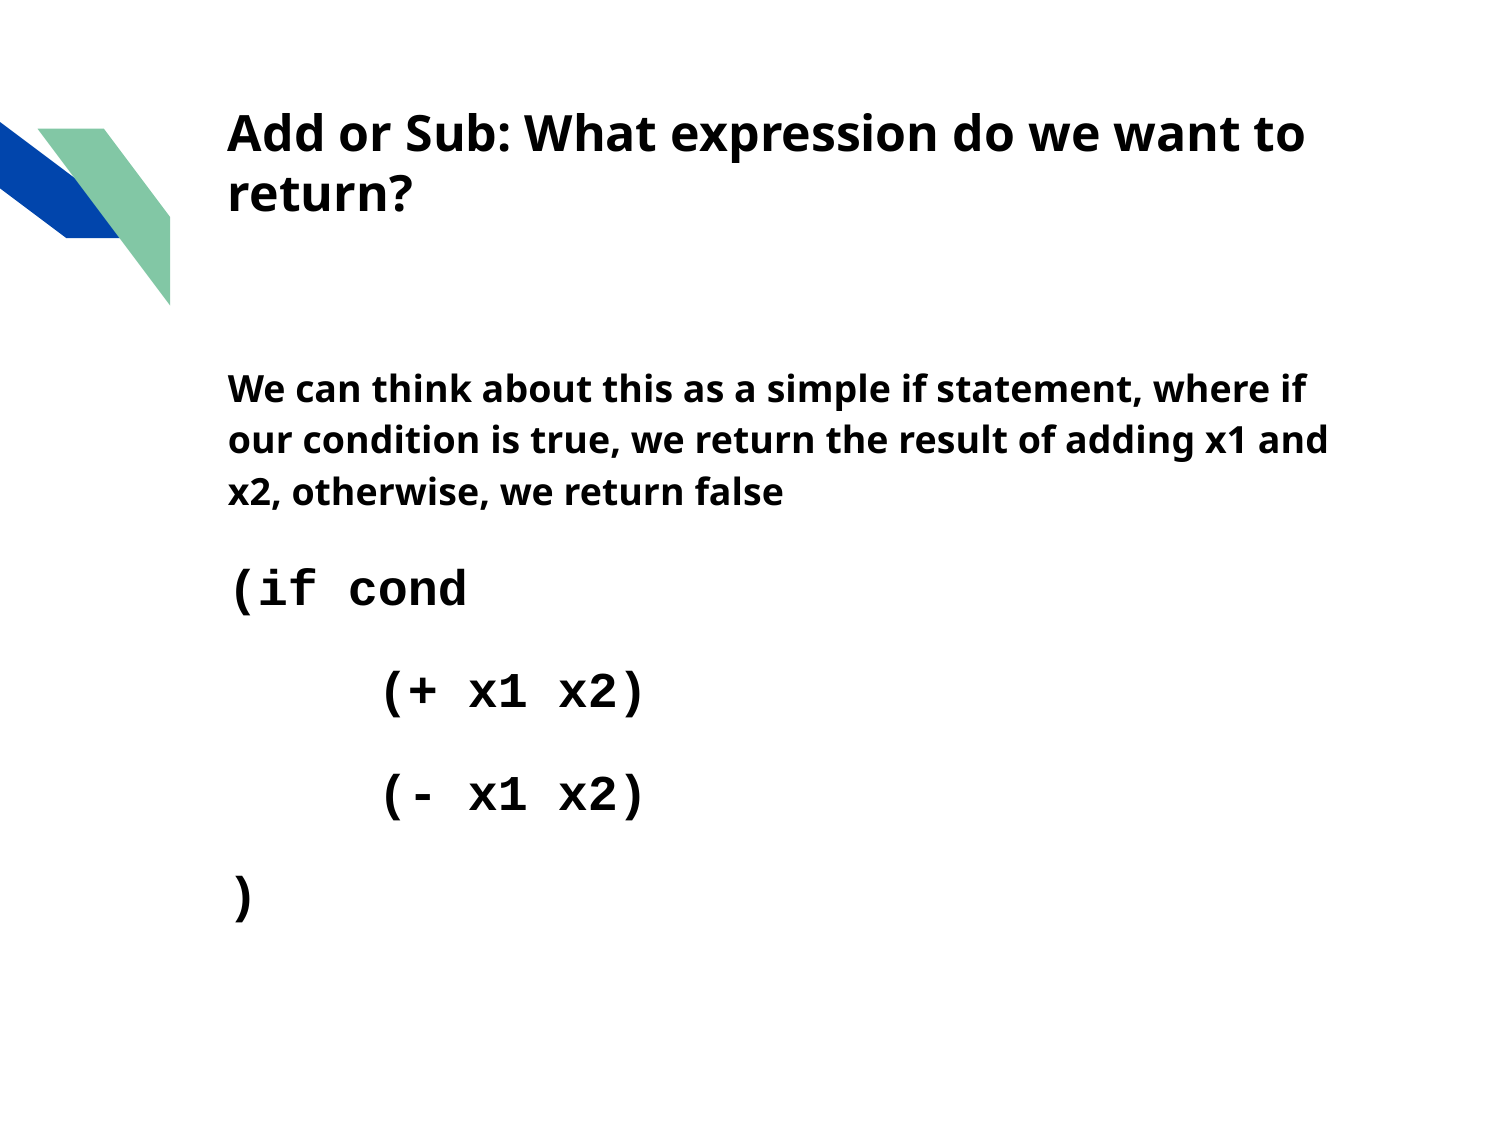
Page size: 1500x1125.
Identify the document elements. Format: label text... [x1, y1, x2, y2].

title Add or Sub: What expression do we want to return? [212, 86, 1368, 287]
list We can think about this as a simple if statement, where if our condition is true, we return the result of adding x1 and x2, otherwise, we return false (if cond (+ x1 x2) (- x1 x2) ) [212, 342, 1368, 980]
